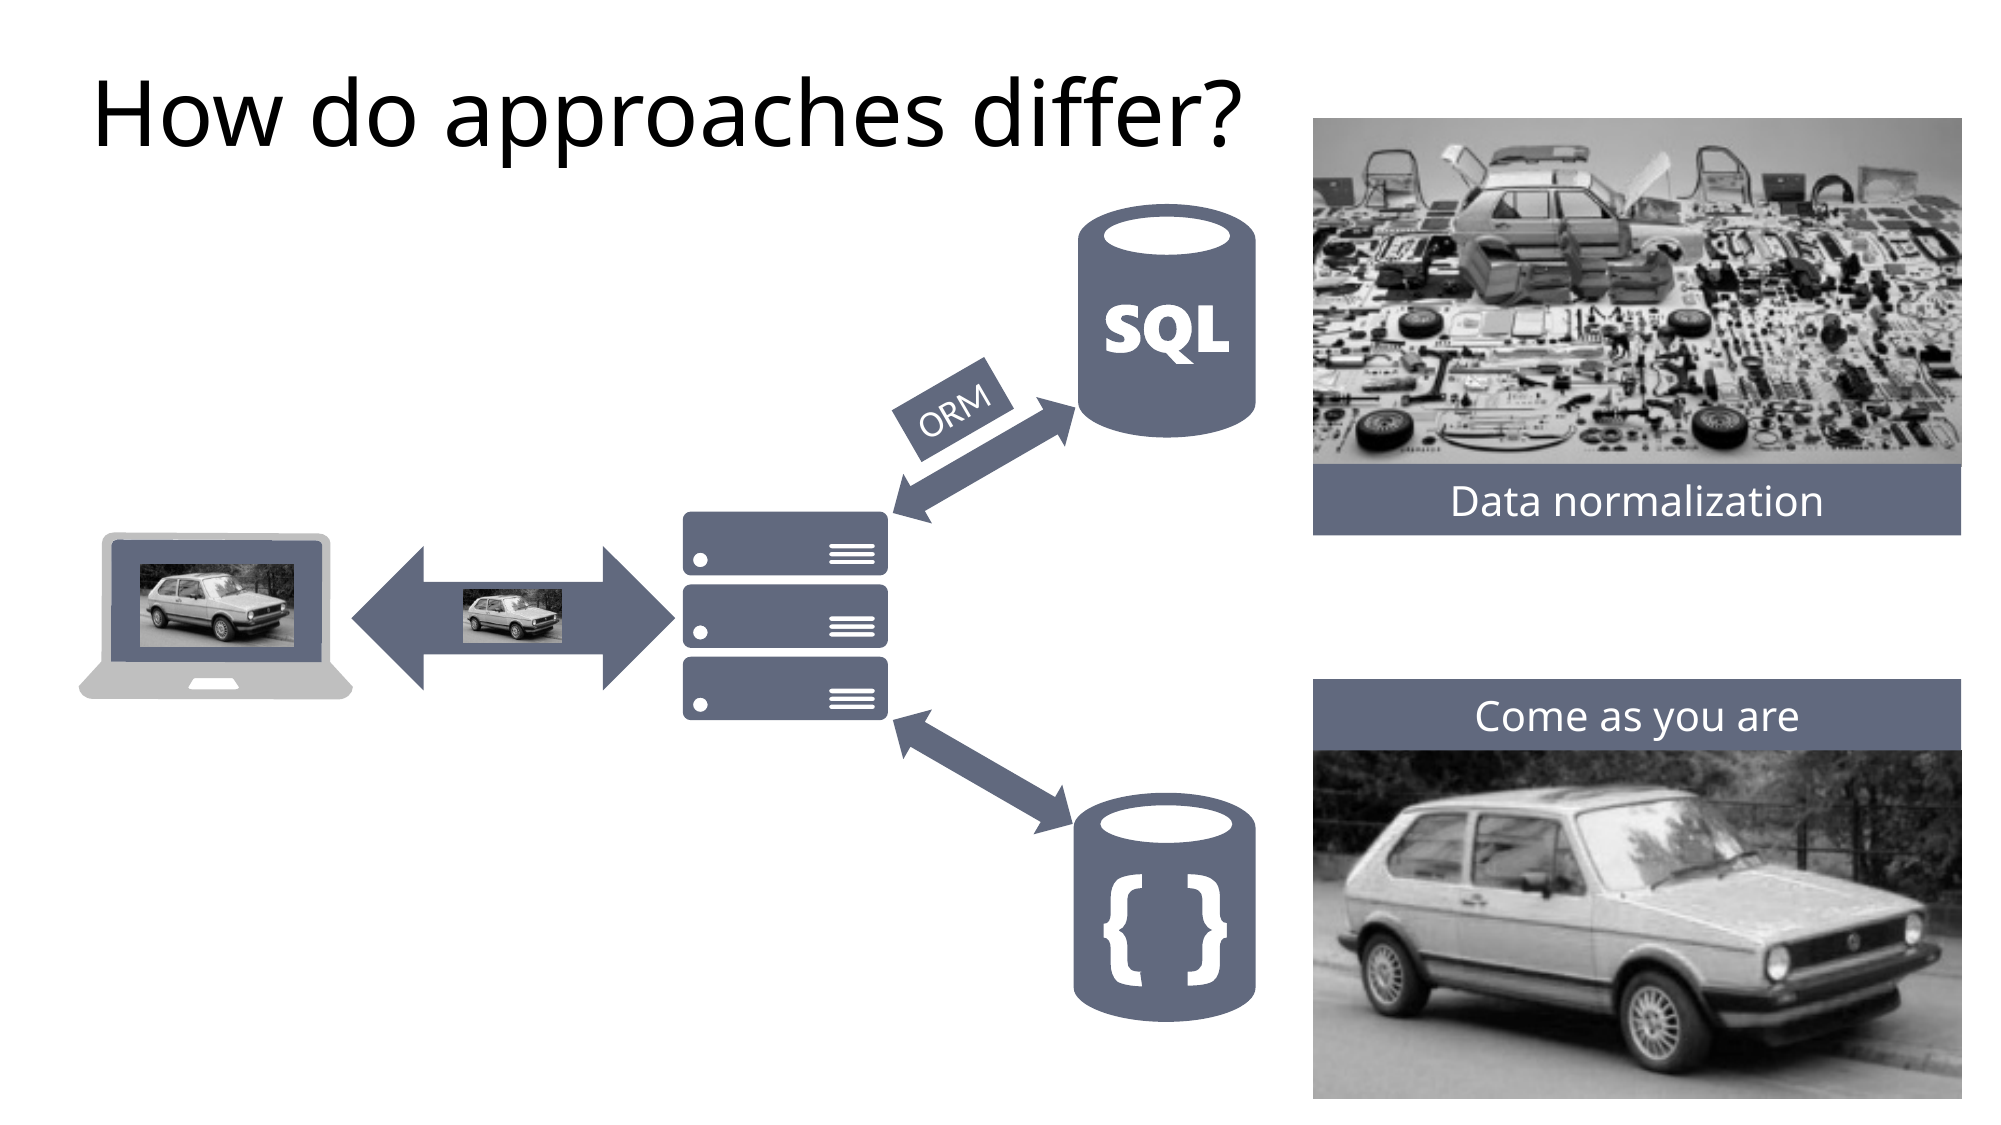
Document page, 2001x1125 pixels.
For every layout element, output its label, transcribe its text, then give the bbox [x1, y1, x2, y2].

picture [140, 564, 294, 647]
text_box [878, 679, 1962, 1099]
title How do approaches differ? [0, 29, 1854, 205]
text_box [351, 545, 676, 691]
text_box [682, 511, 888, 721]
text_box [78, 532, 353, 700]
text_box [878, 118, 1962, 536]
